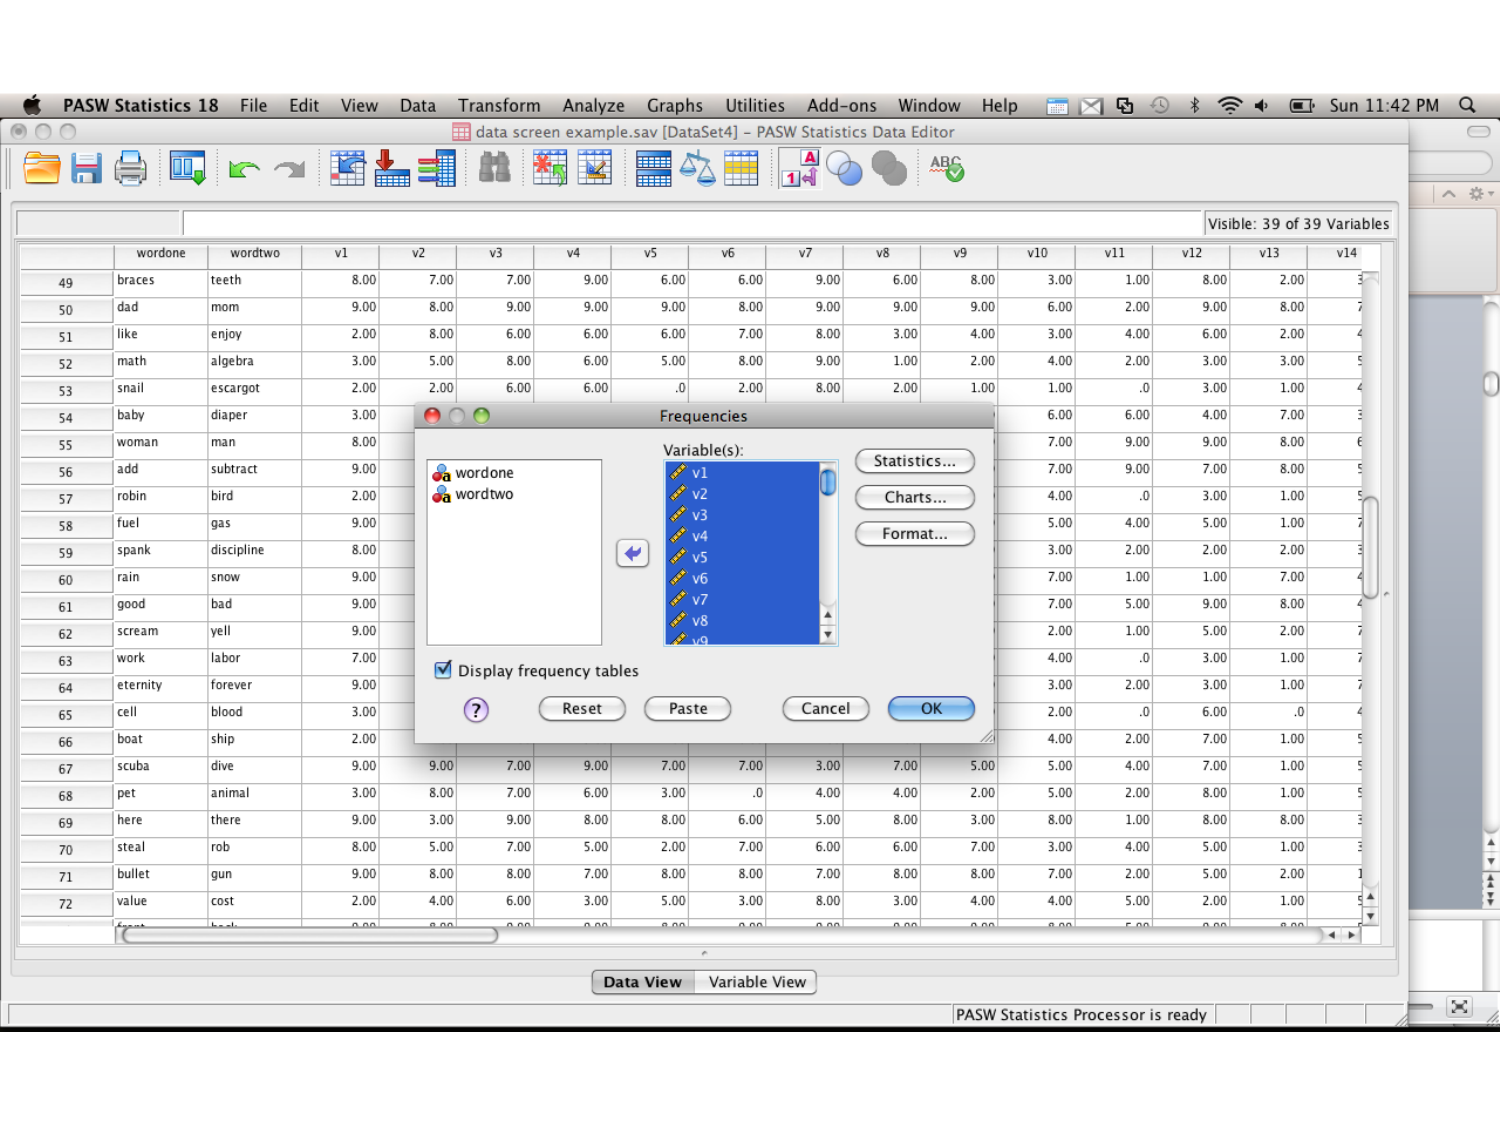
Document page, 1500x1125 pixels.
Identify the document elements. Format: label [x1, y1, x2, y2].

picture [0, 93, 1500, 1032]
